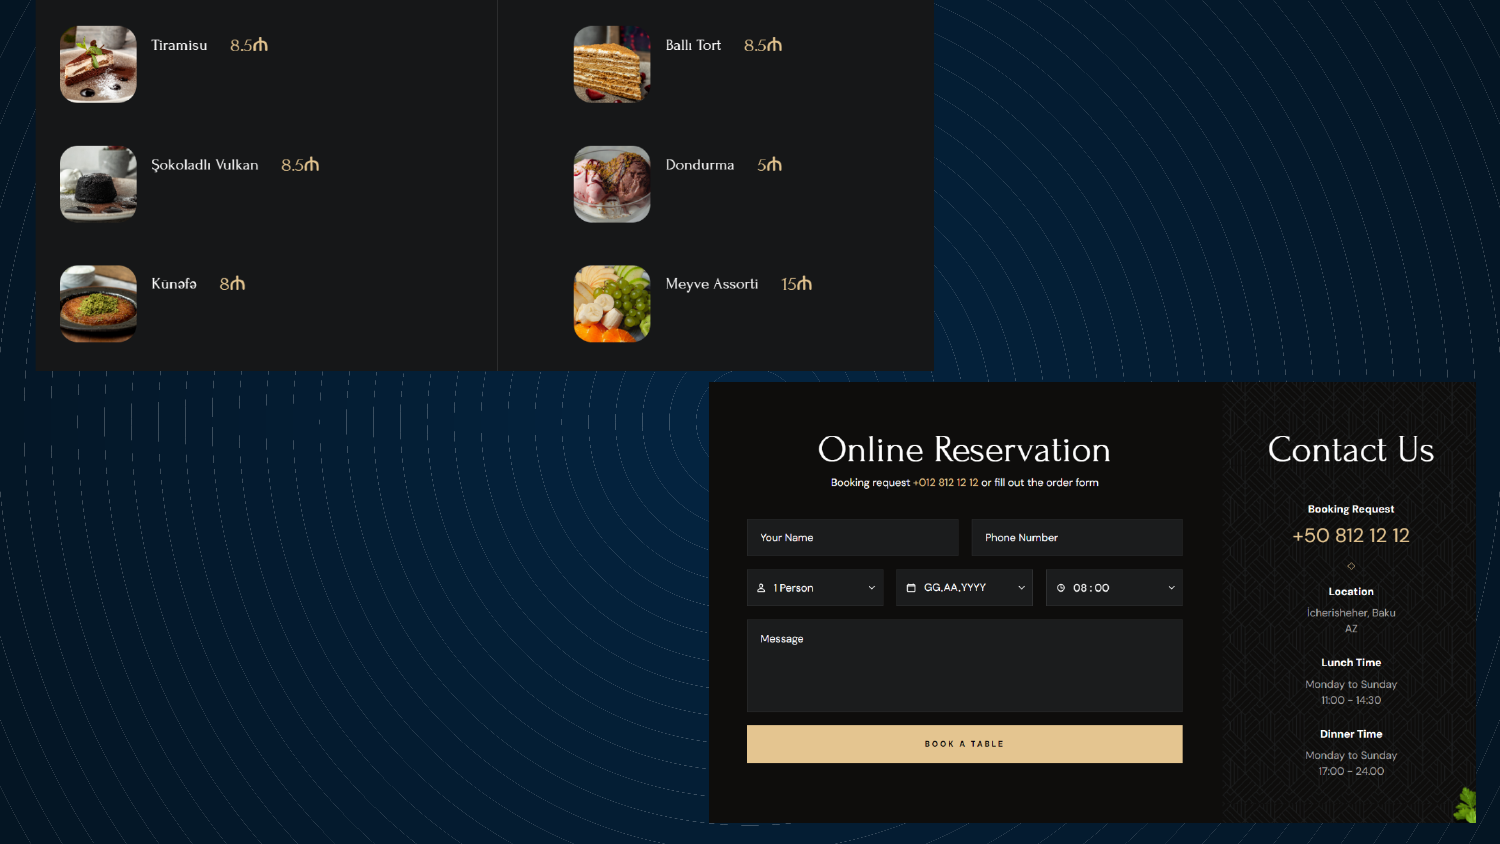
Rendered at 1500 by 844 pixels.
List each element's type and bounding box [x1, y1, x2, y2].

picture [35, 0, 935, 372]
picture [709, 382, 1476, 824]
